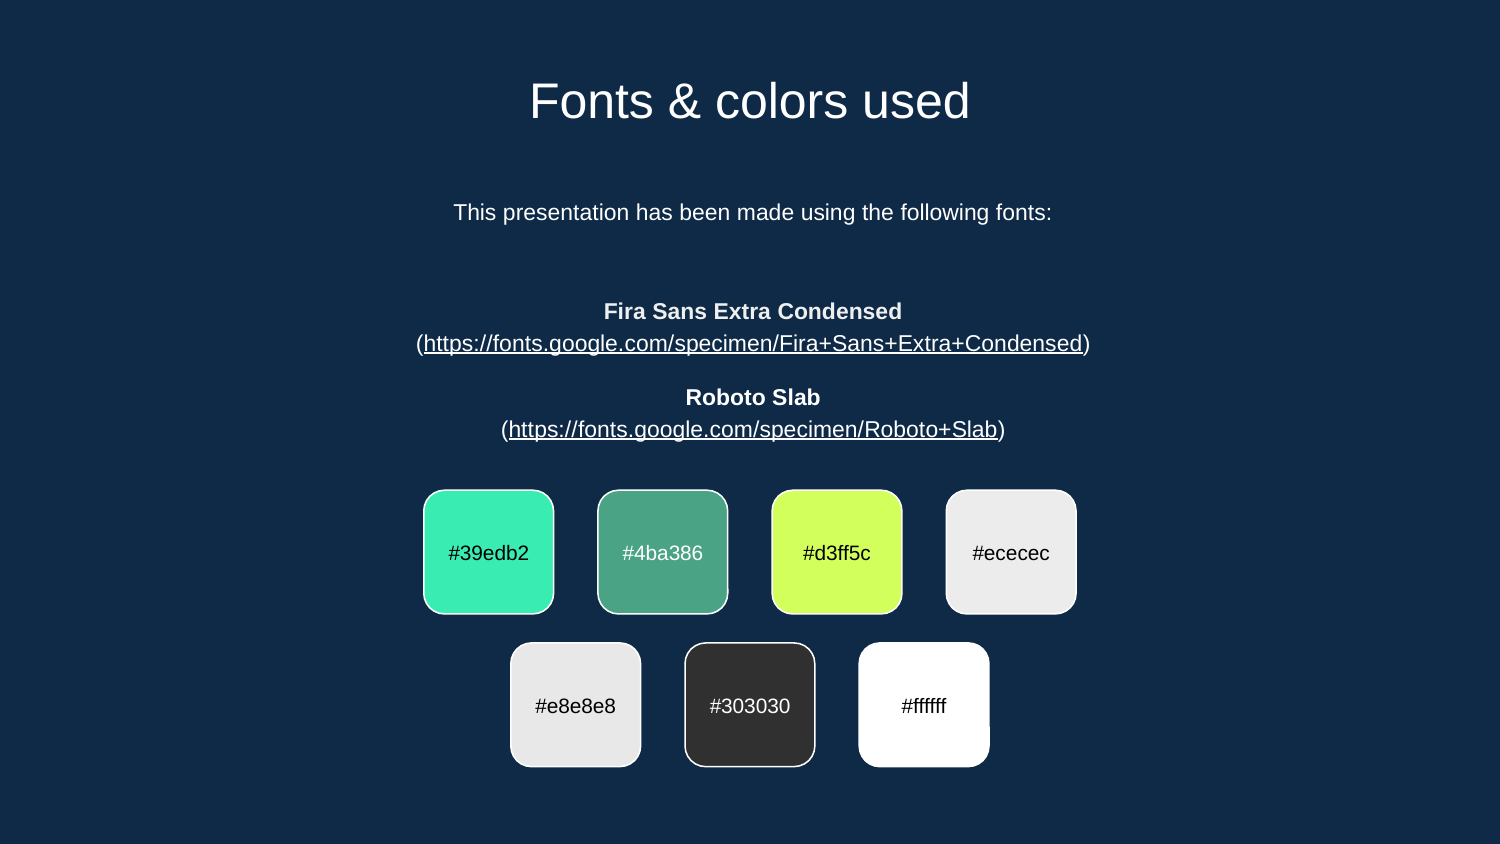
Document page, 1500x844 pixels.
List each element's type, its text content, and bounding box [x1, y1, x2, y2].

text_box [685, 741, 815, 767]
text_box This presentation has been made using the following fonts: [175, 178, 1332, 251]
text_box [597, 490, 728, 515]
text_box [859, 741, 989, 767]
text_box [423, 589, 554, 614]
text_box [685, 642, 815, 668]
text_box [597, 589, 728, 614]
text_box [772, 490, 902, 515]
text_box #ffffff [859, 668, 989, 741]
text_box #303030 [685, 668, 815, 741]
text_box Fira Sans Extra Condensed (https://fonts.google.com/specimen/Fira+Sans+Extra+Condensed) Roboto Slab (https://fonts.google.com/specimen/Roboto+Slab) [175, 264, 1332, 470]
text_box [946, 490, 1077, 515]
text_box #d3ff5c [772, 515, 902, 589]
title Fonts & colors used [171, 53, 1328, 133]
text_box #4ba386 [597, 515, 728, 589]
text_box [772, 589, 902, 614]
text_box #ececec [946, 515, 1077, 589]
text_box [423, 490, 554, 515]
text_box [510, 741, 641, 767]
text_box [946, 589, 1077, 614]
text_box #39edb2 [423, 515, 554, 589]
text_box [510, 642, 641, 668]
text_box #e8e8e8 [510, 668, 641, 741]
text_box [859, 642, 989, 668]
